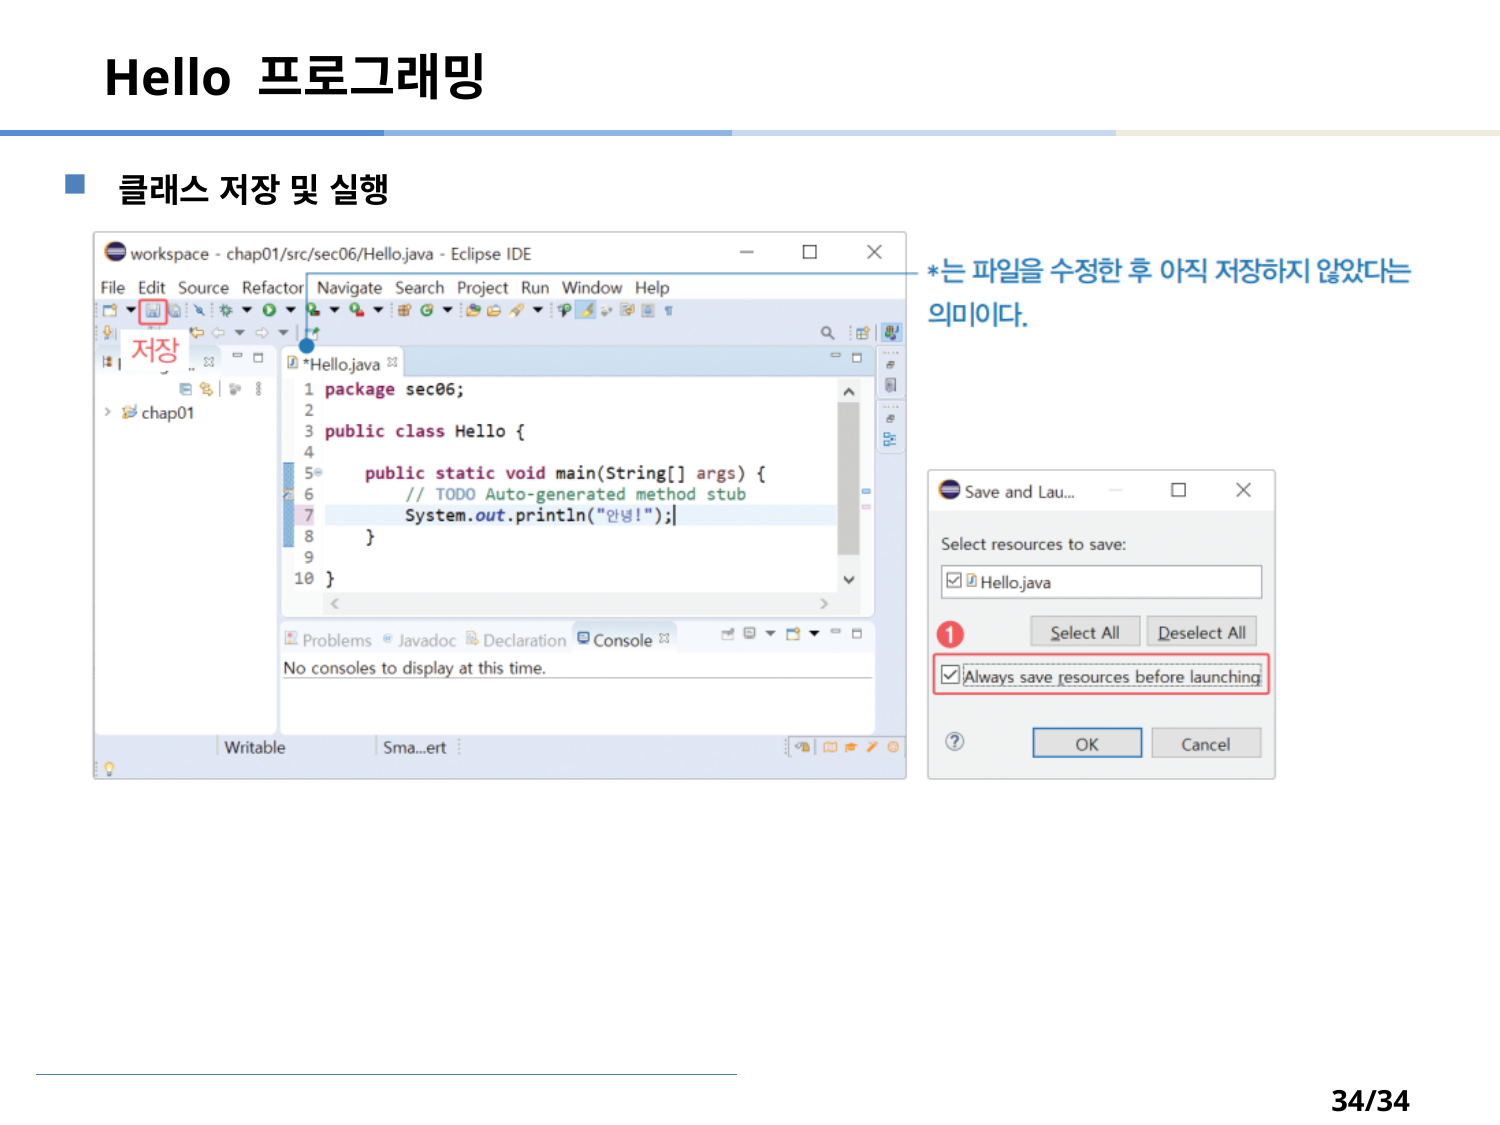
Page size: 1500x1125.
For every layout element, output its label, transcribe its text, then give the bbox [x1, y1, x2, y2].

title Hello 프로그래밍 [88, 30, 1330, 121]
list 클래스 저장 및 실행 [47, 141, 1428, 1047]
picture [88, 225, 1413, 784]
